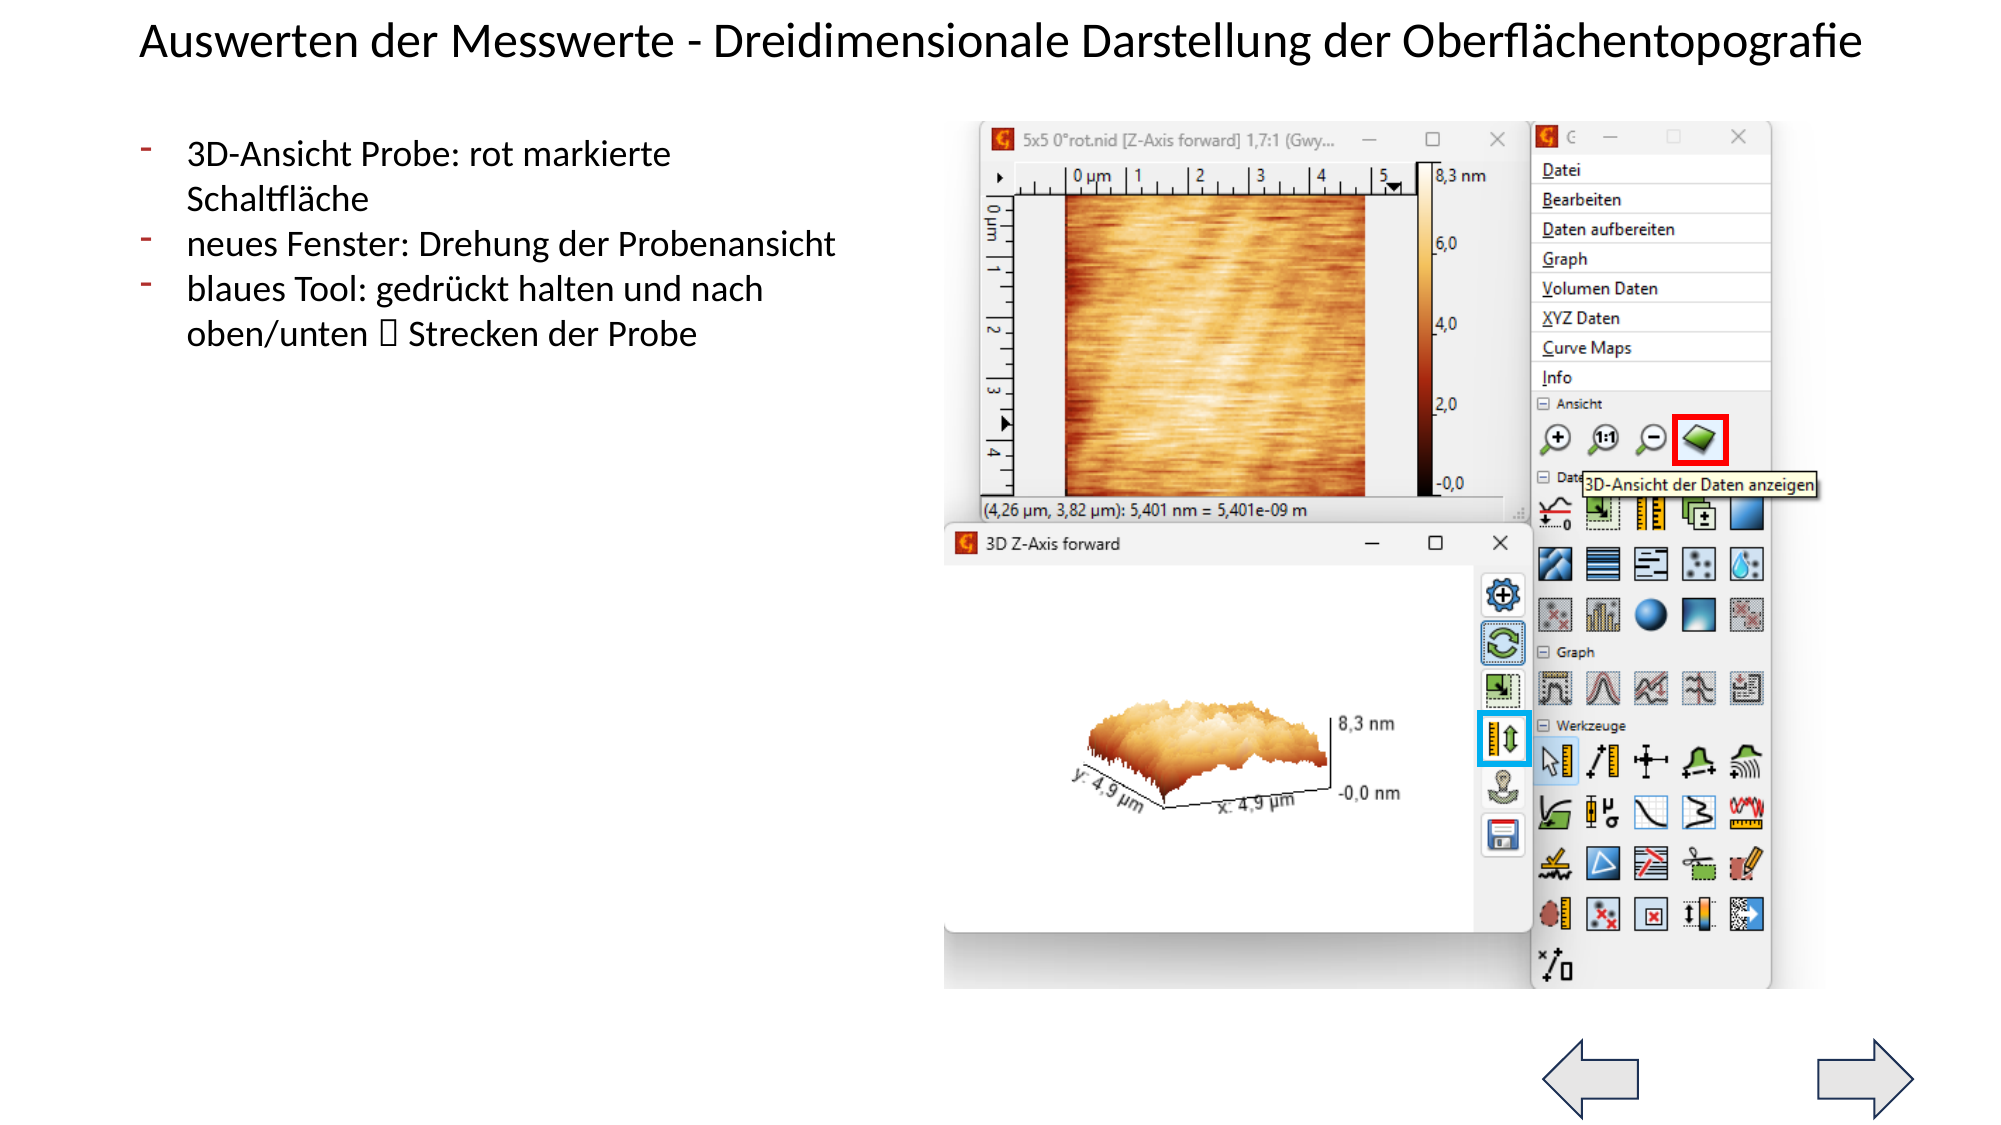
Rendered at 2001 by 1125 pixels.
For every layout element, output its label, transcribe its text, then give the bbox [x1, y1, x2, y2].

text_box 3D-Ansicht Probe: rot markierte Schaltfläche neues Fenster: Drehung der Probenansicht blaues Tool: gedrückt halten und nach oben/unten  Strecken der Probe [125, 121, 878, 362]
text_box Auswerten der Messwerte - Dreidimensionale Darstellung der Oberflächentopografie [124, 0, 1978, 75]
picture [944, 121, 1826, 989]
text_box [1817, 1038, 1915, 1121]
text_box [1541, 1038, 1639, 1121]
